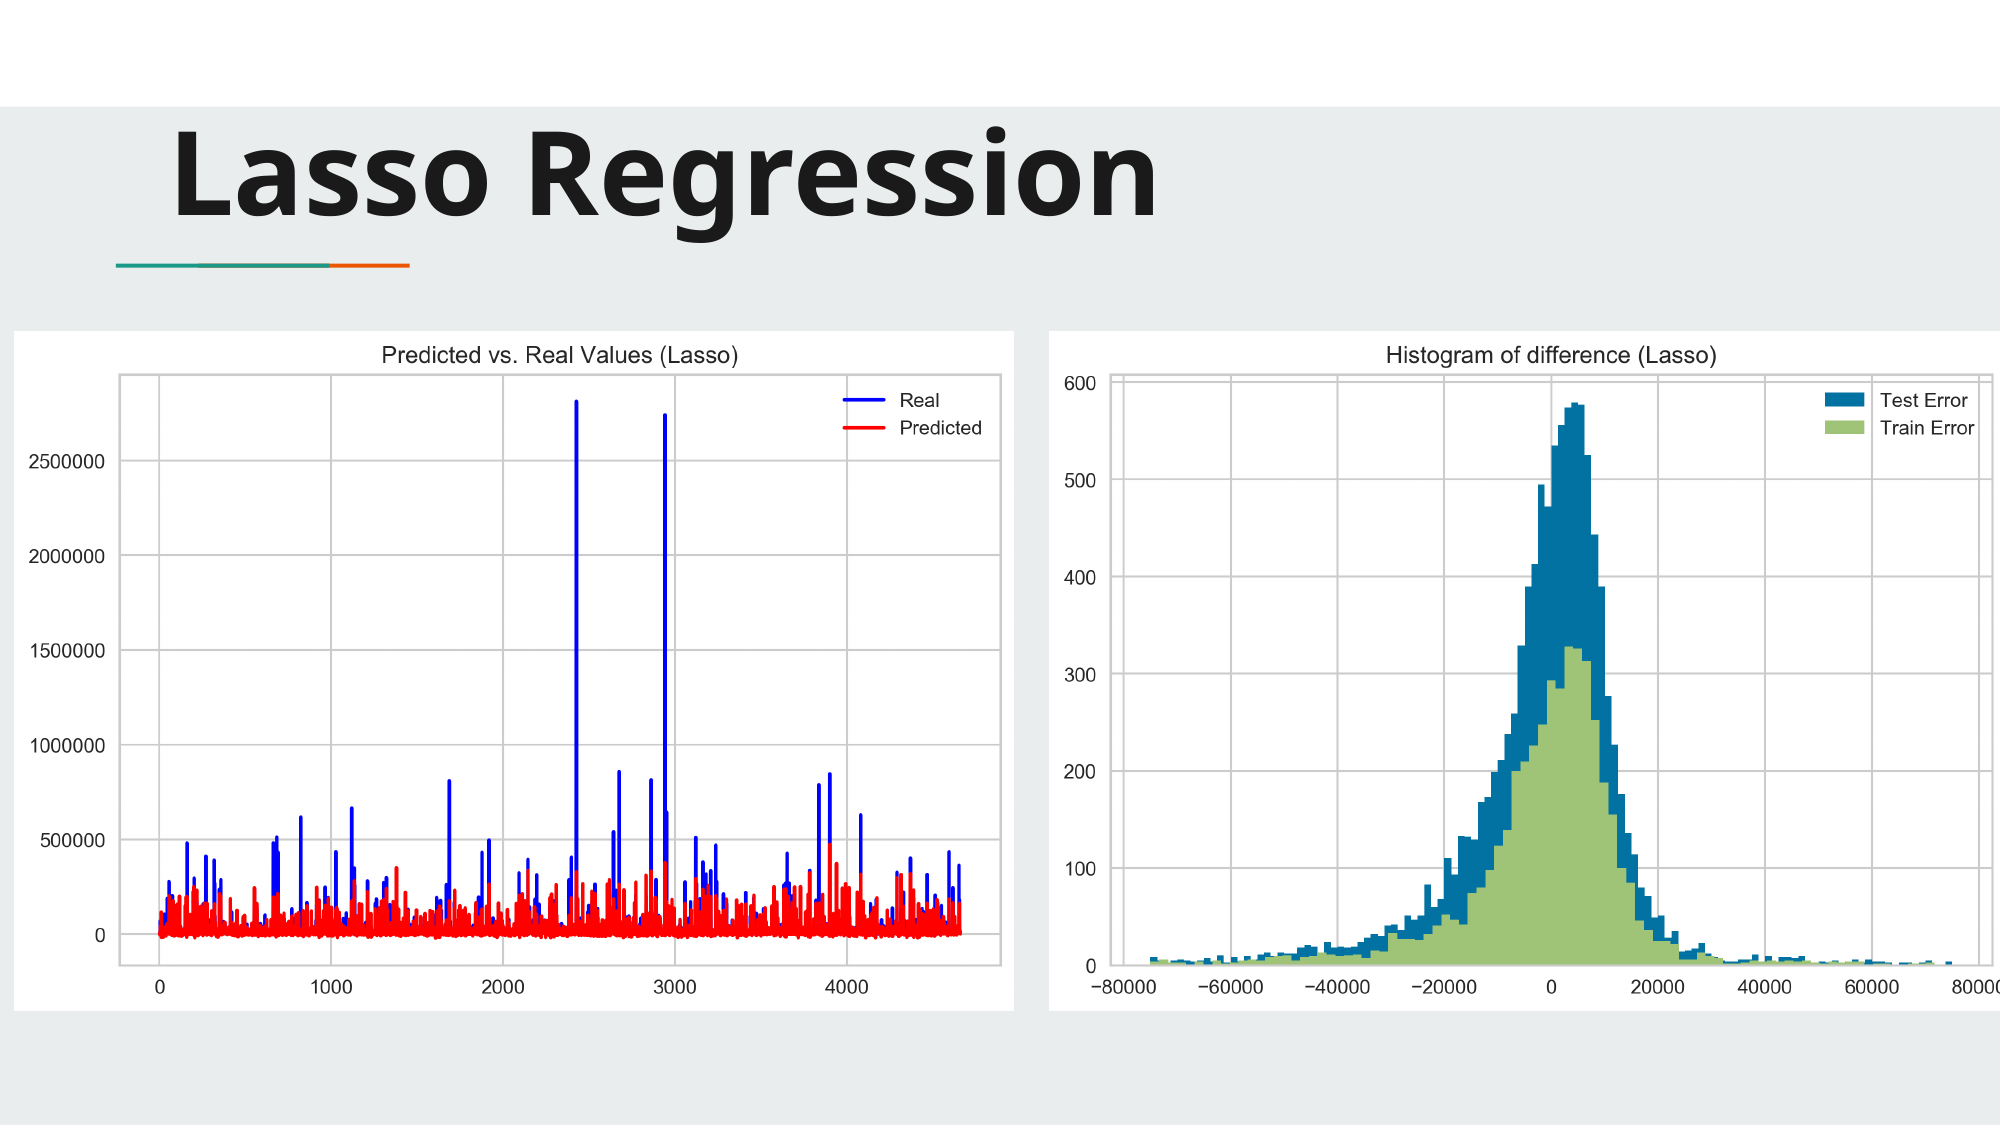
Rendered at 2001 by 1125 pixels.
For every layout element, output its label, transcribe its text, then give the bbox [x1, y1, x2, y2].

title Lasso Regression [148, 79, 1649, 239]
picture [14, 331, 1015, 1011]
picture [1049, 331, 2000, 1011]
